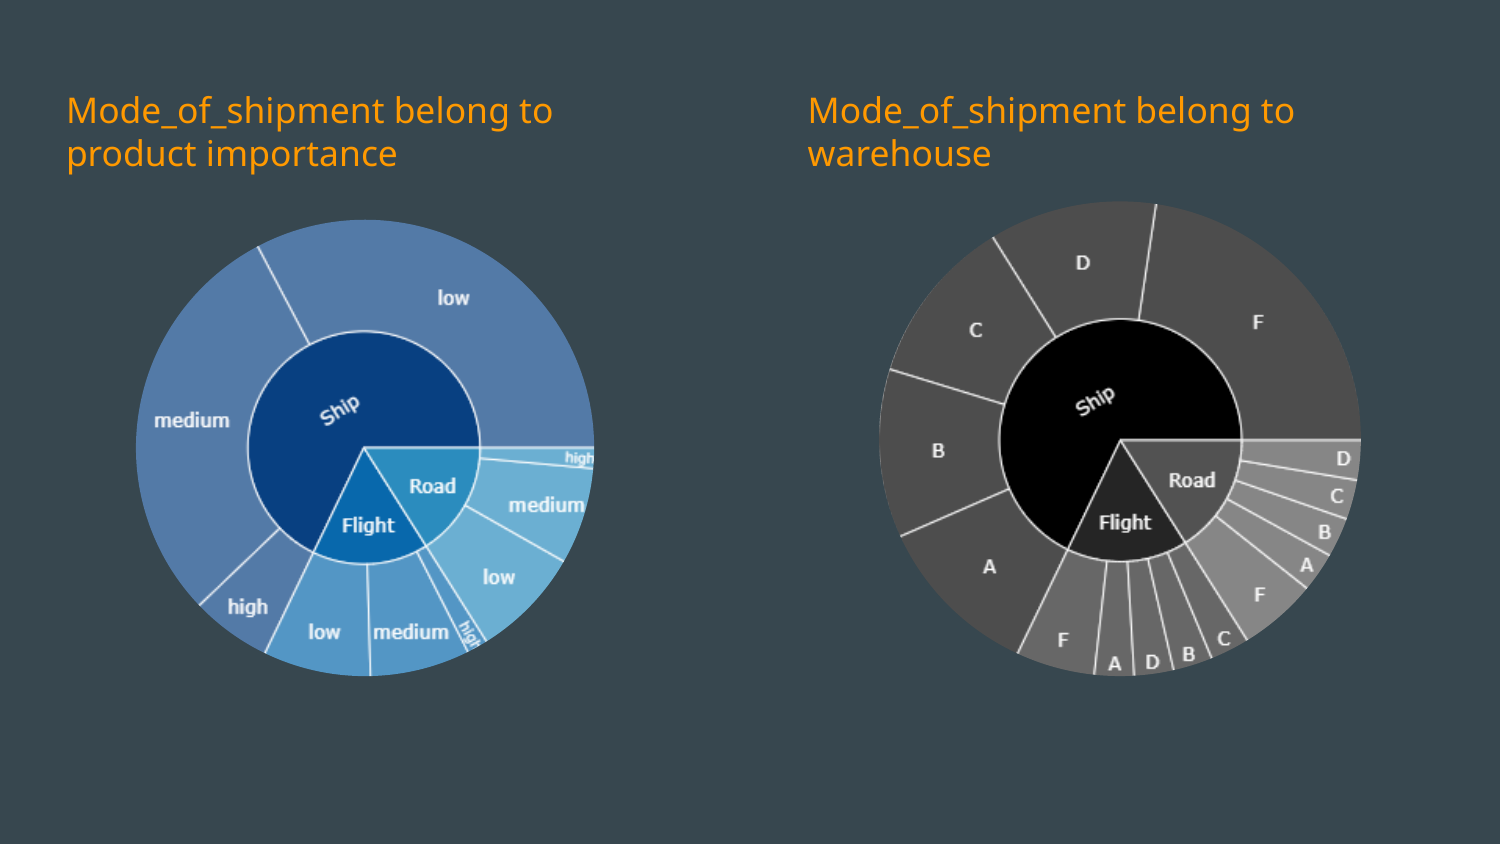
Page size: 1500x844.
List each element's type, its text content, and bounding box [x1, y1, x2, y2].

title Mode_of_shipment belong to warehouse [792, 72, 1449, 167]
title Mode_of_shipment belong to product importance [51, 72, 708, 167]
picture [135, 219, 595, 677]
picture [878, 201, 1362, 677]
